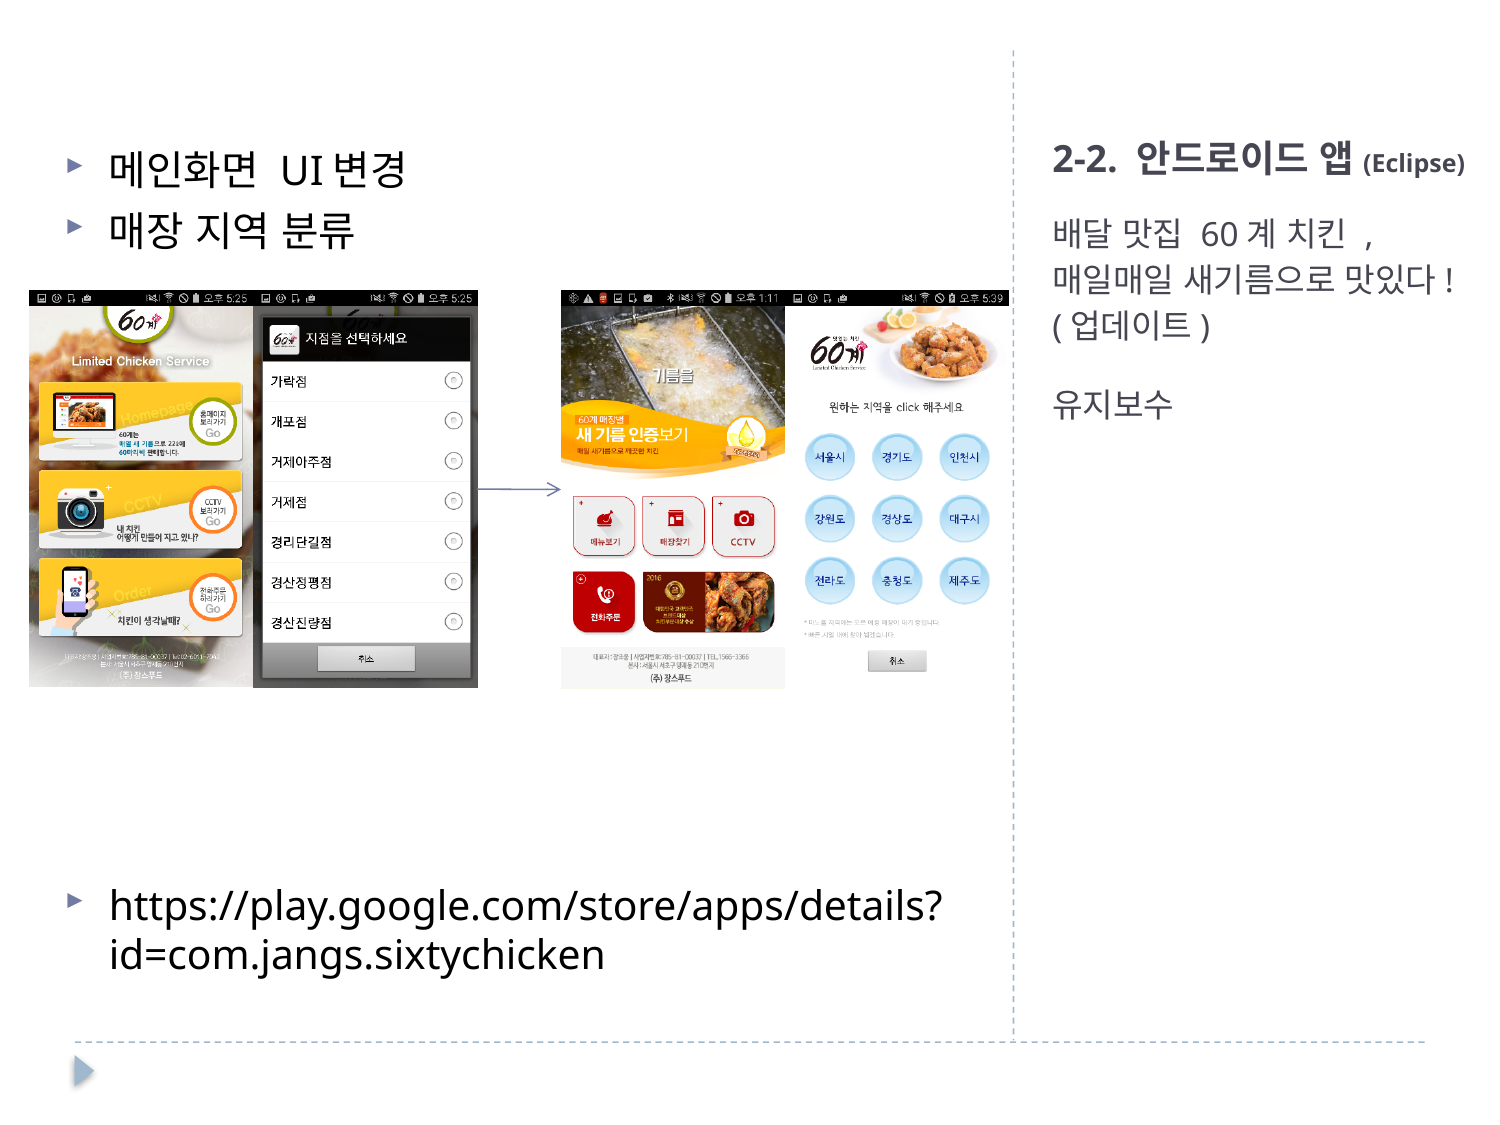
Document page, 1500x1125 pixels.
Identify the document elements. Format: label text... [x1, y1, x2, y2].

list 배달 맛집 60계 치킨 , 매일매일 새기름으로 맛있다! (업데이트) 유지보수 [1037, 200, 1500, 995]
title 2-2. 안드로이드 앱(Eclipse) [1037, 50, 1500, 188]
list 메인화면 UI변경 매장 지역 분류 https://play.google.com/store/apps/details?id=com.jangs.sixtychicken [50, 137, 988, 488]
picture [29, 290, 478, 688]
picture [560, 290, 1009, 689]
list 메인화면 UI변경 매장 지역 분류 https://play.google.com/store/apps/details?id=com.jangs.sixtychicken [50, 502, 988, 988]
